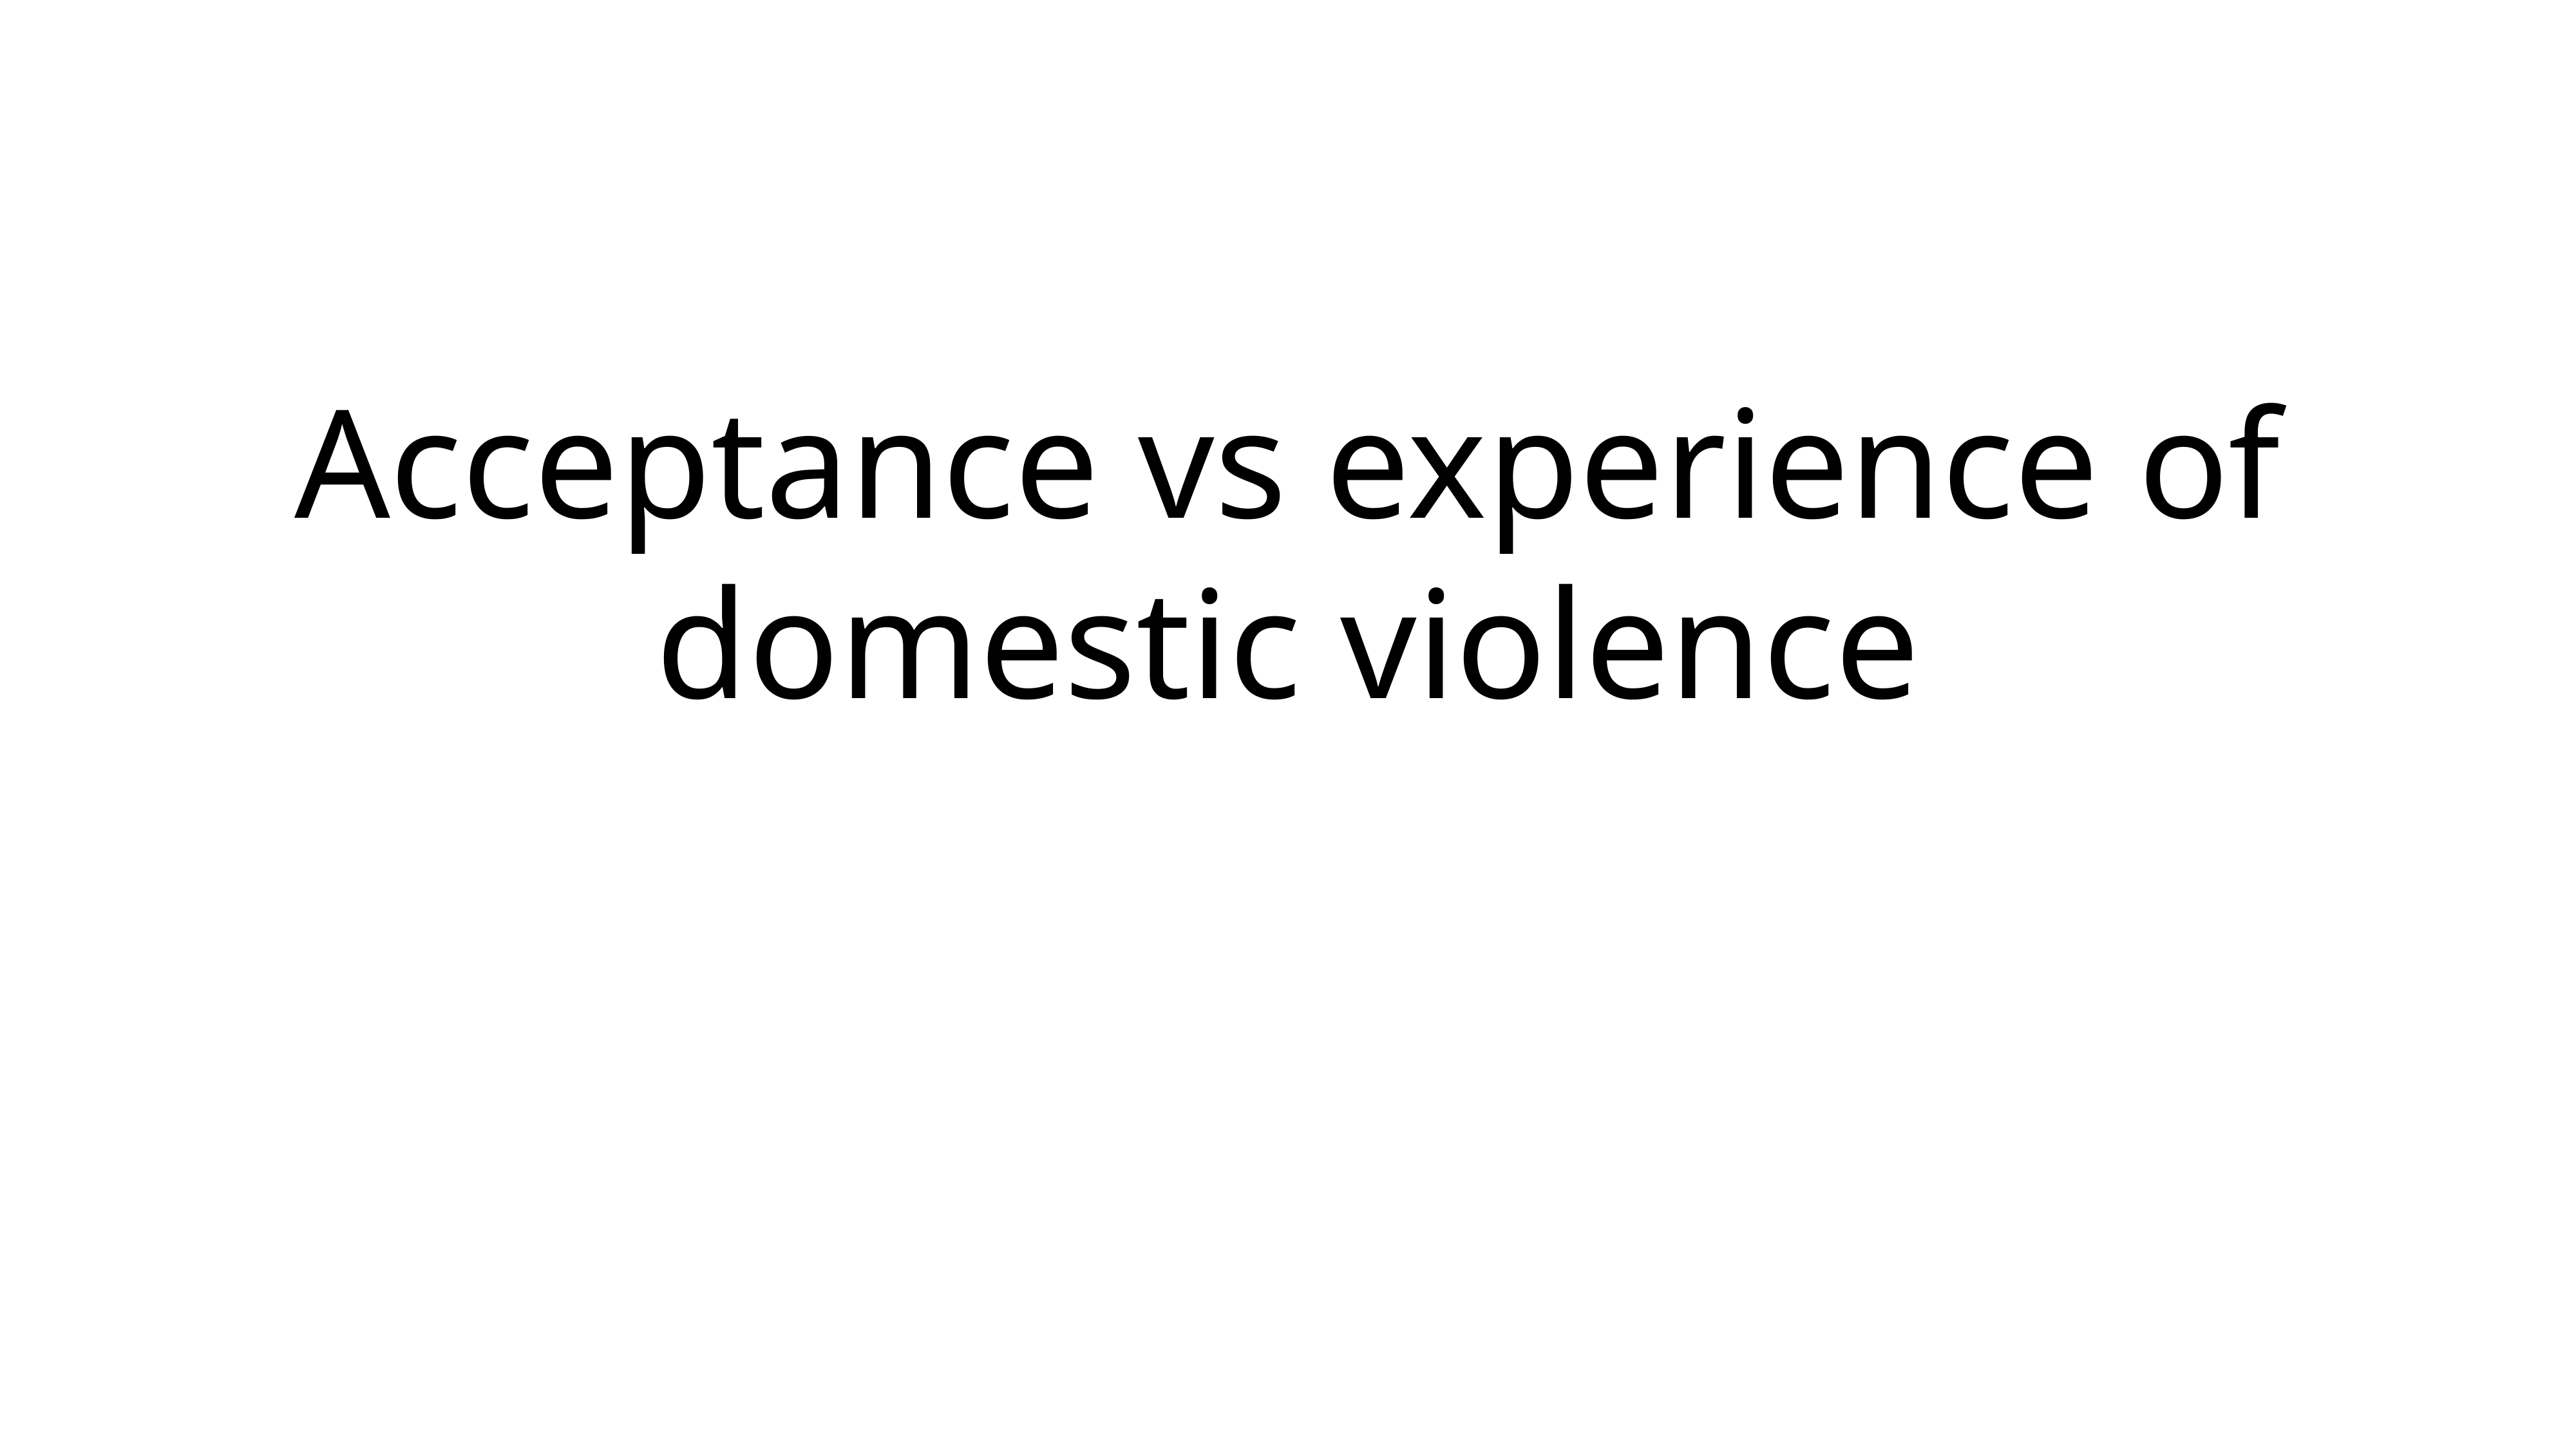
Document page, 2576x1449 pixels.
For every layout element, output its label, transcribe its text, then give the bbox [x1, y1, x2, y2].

title Acceptance vs experience of domestic violence [187, 242, 2389, 735]
